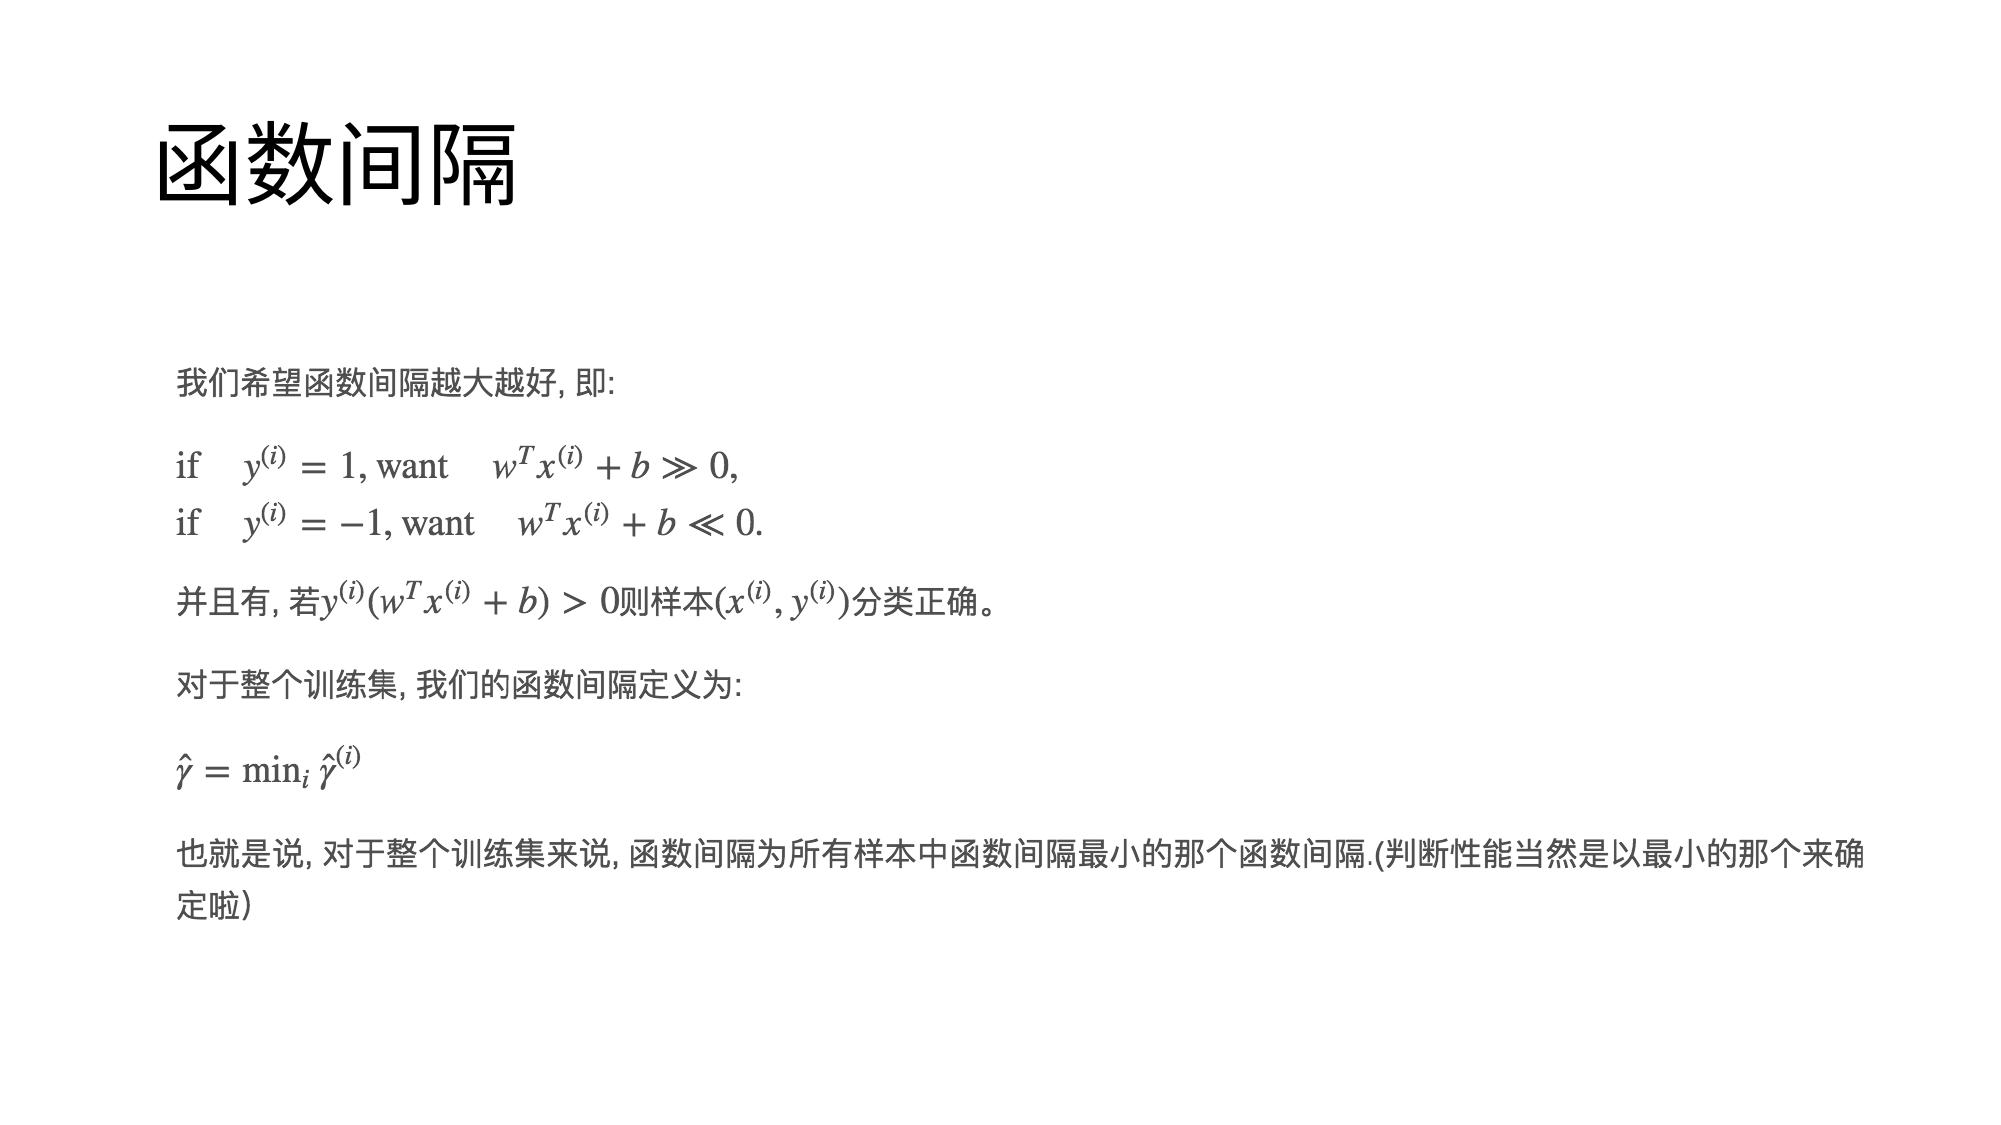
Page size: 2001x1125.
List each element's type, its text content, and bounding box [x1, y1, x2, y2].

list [137, 343, 1863, 969]
title 函数间隔 [137, 59, 1863, 278]
